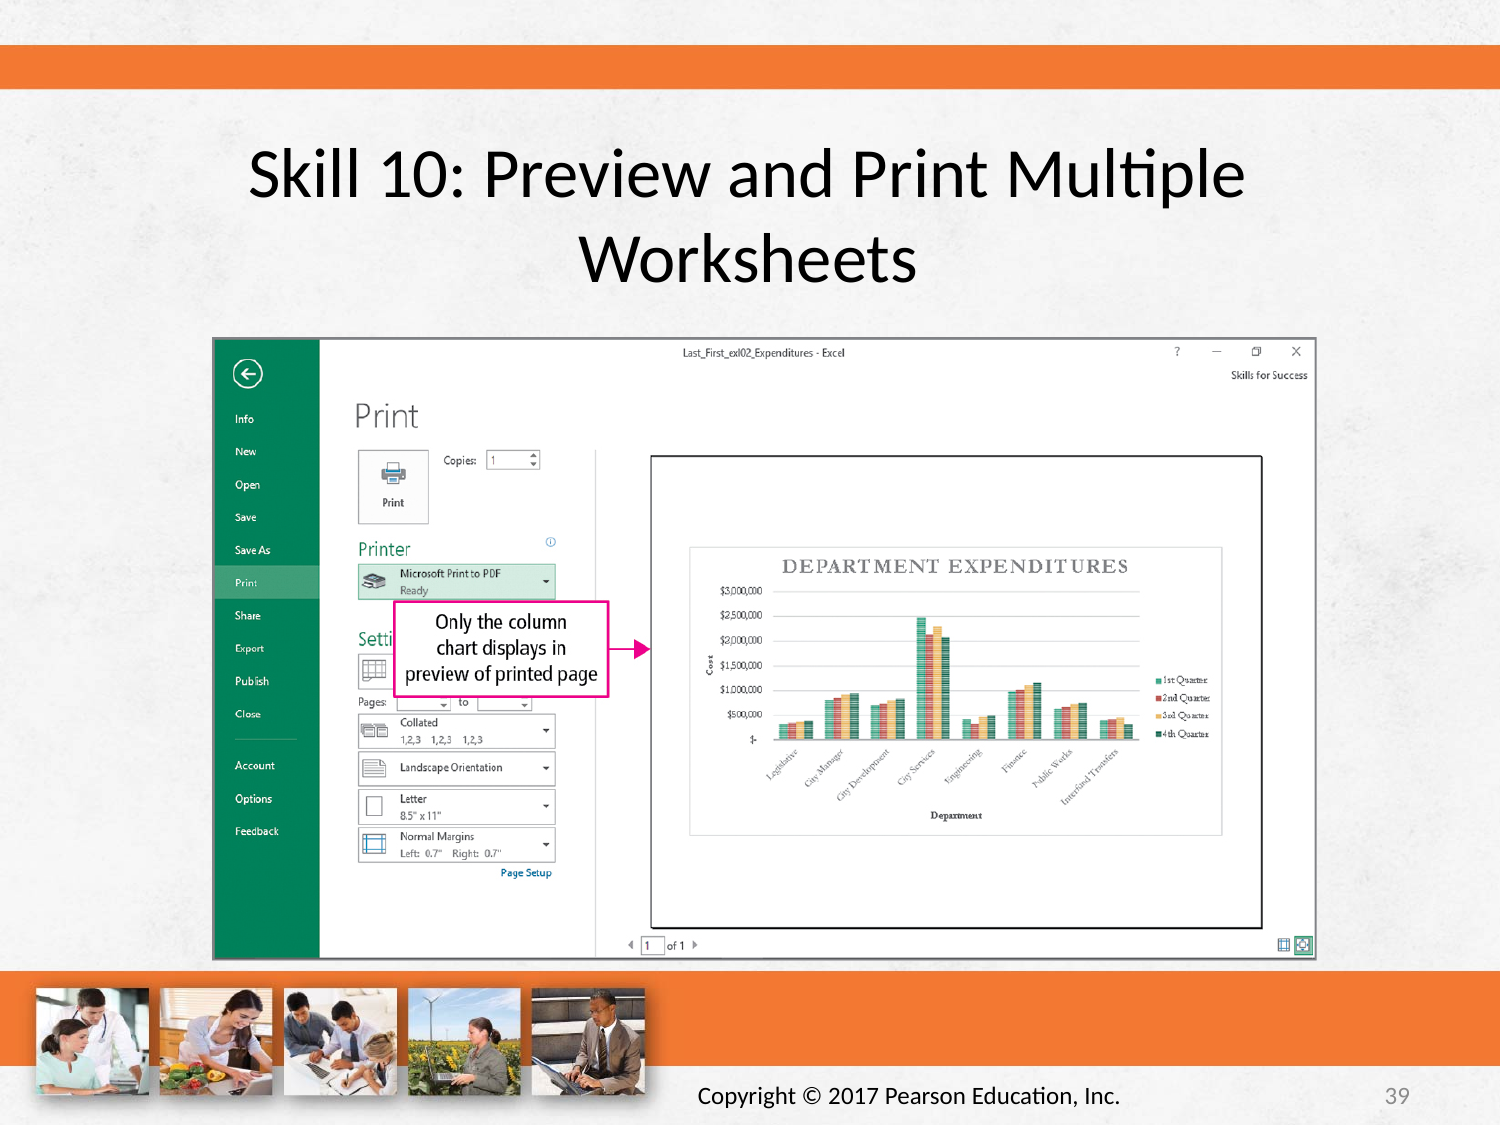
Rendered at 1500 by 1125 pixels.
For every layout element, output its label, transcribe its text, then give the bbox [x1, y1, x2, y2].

slide_number 39 [1074, 1065, 1425, 1125]
picture [0, 0, 1500, 1125]
title Skill 10: Preview and Print Multiple Worksheets [99, 119, 1398, 305]
footer Copyright © 2017 Pearson Education, Inc. [650, 1064, 1175, 1125]
